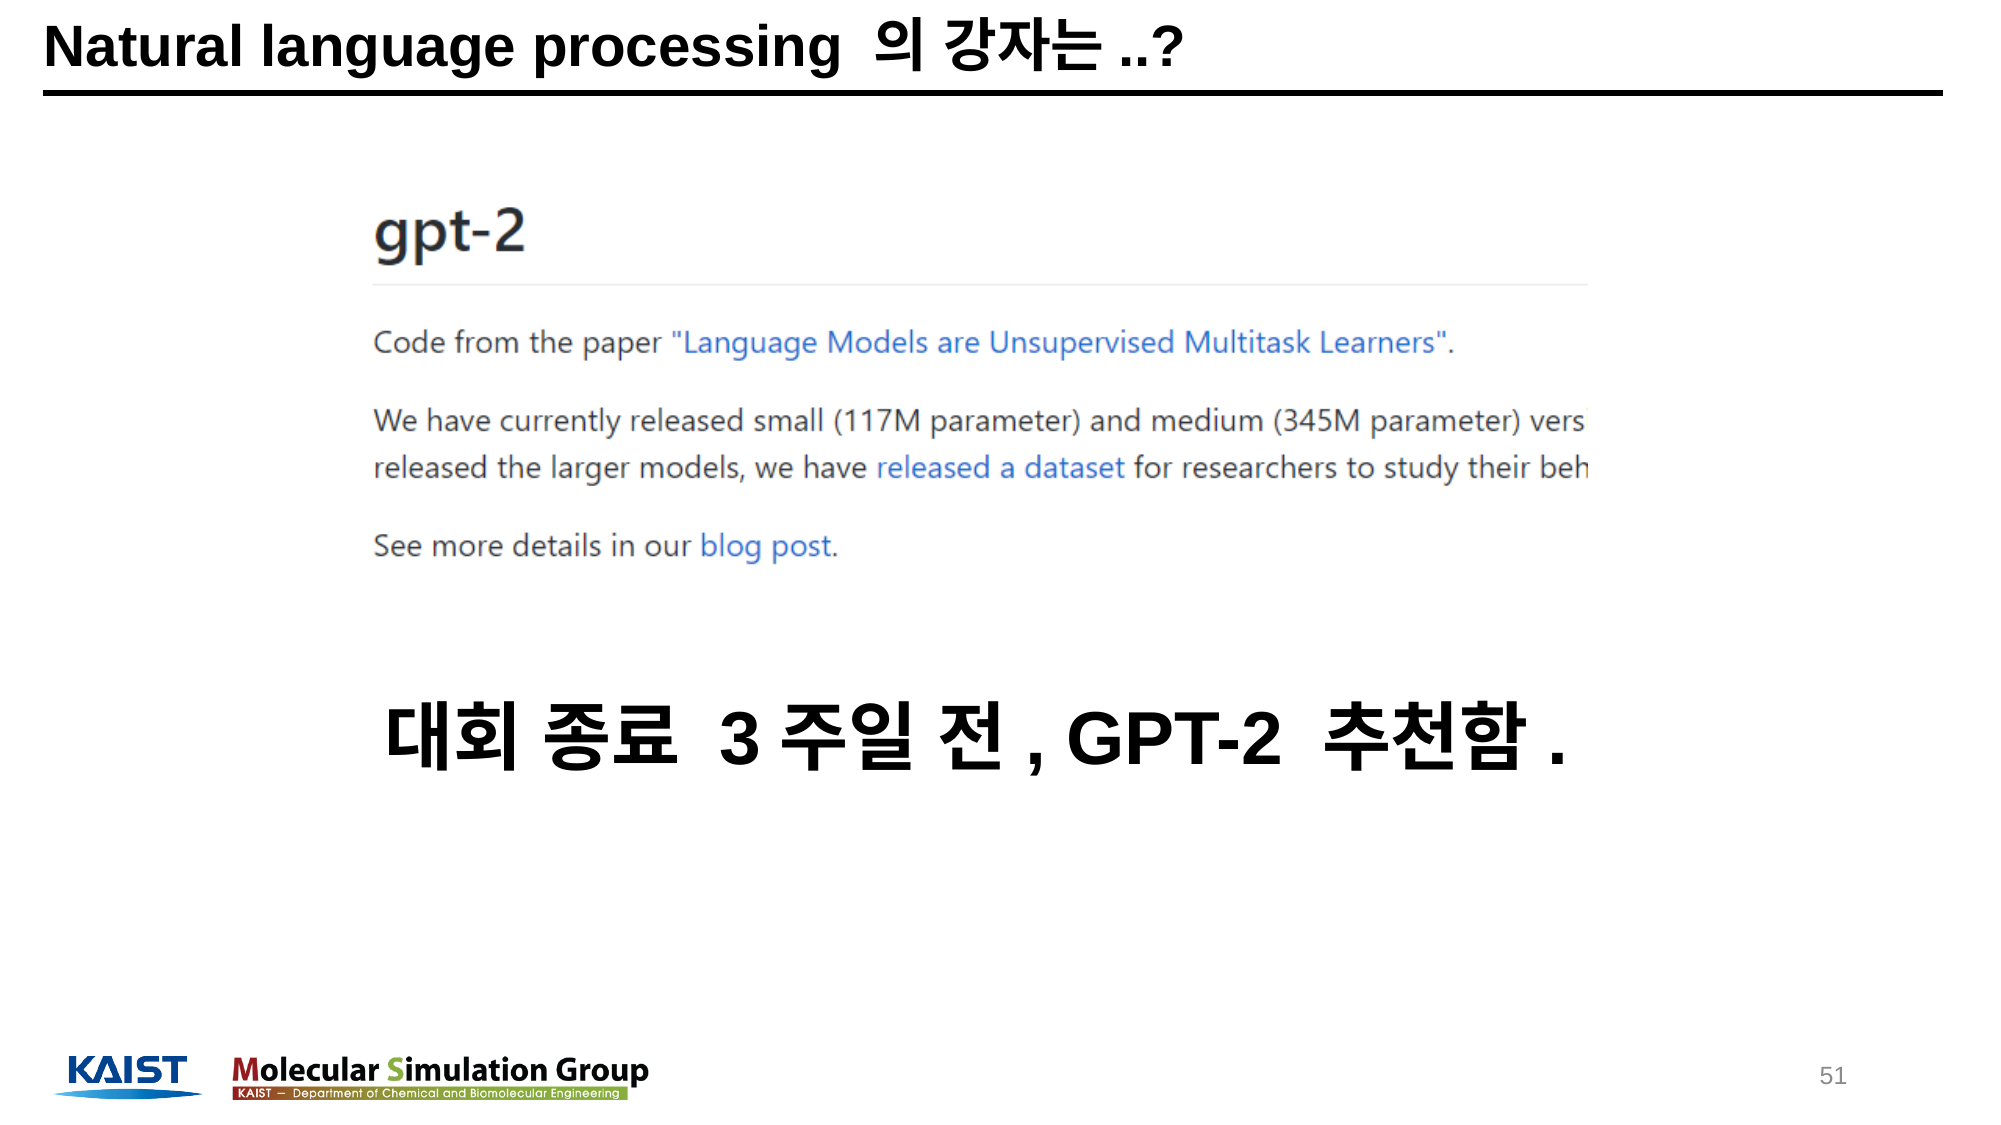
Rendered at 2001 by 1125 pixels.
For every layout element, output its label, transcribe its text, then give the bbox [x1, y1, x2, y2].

title Natural language processing 의 강자는..? [28, 2, 1843, 87]
picture [231, 1052, 649, 1100]
picture [337, 181, 1588, 595]
text_box 대회 종료 3주일 전, GPT-2 추천함. [197, 682, 1755, 788]
picture [38, 1052, 218, 1103]
slide_number 51 [1781, 1051, 1863, 1098]
